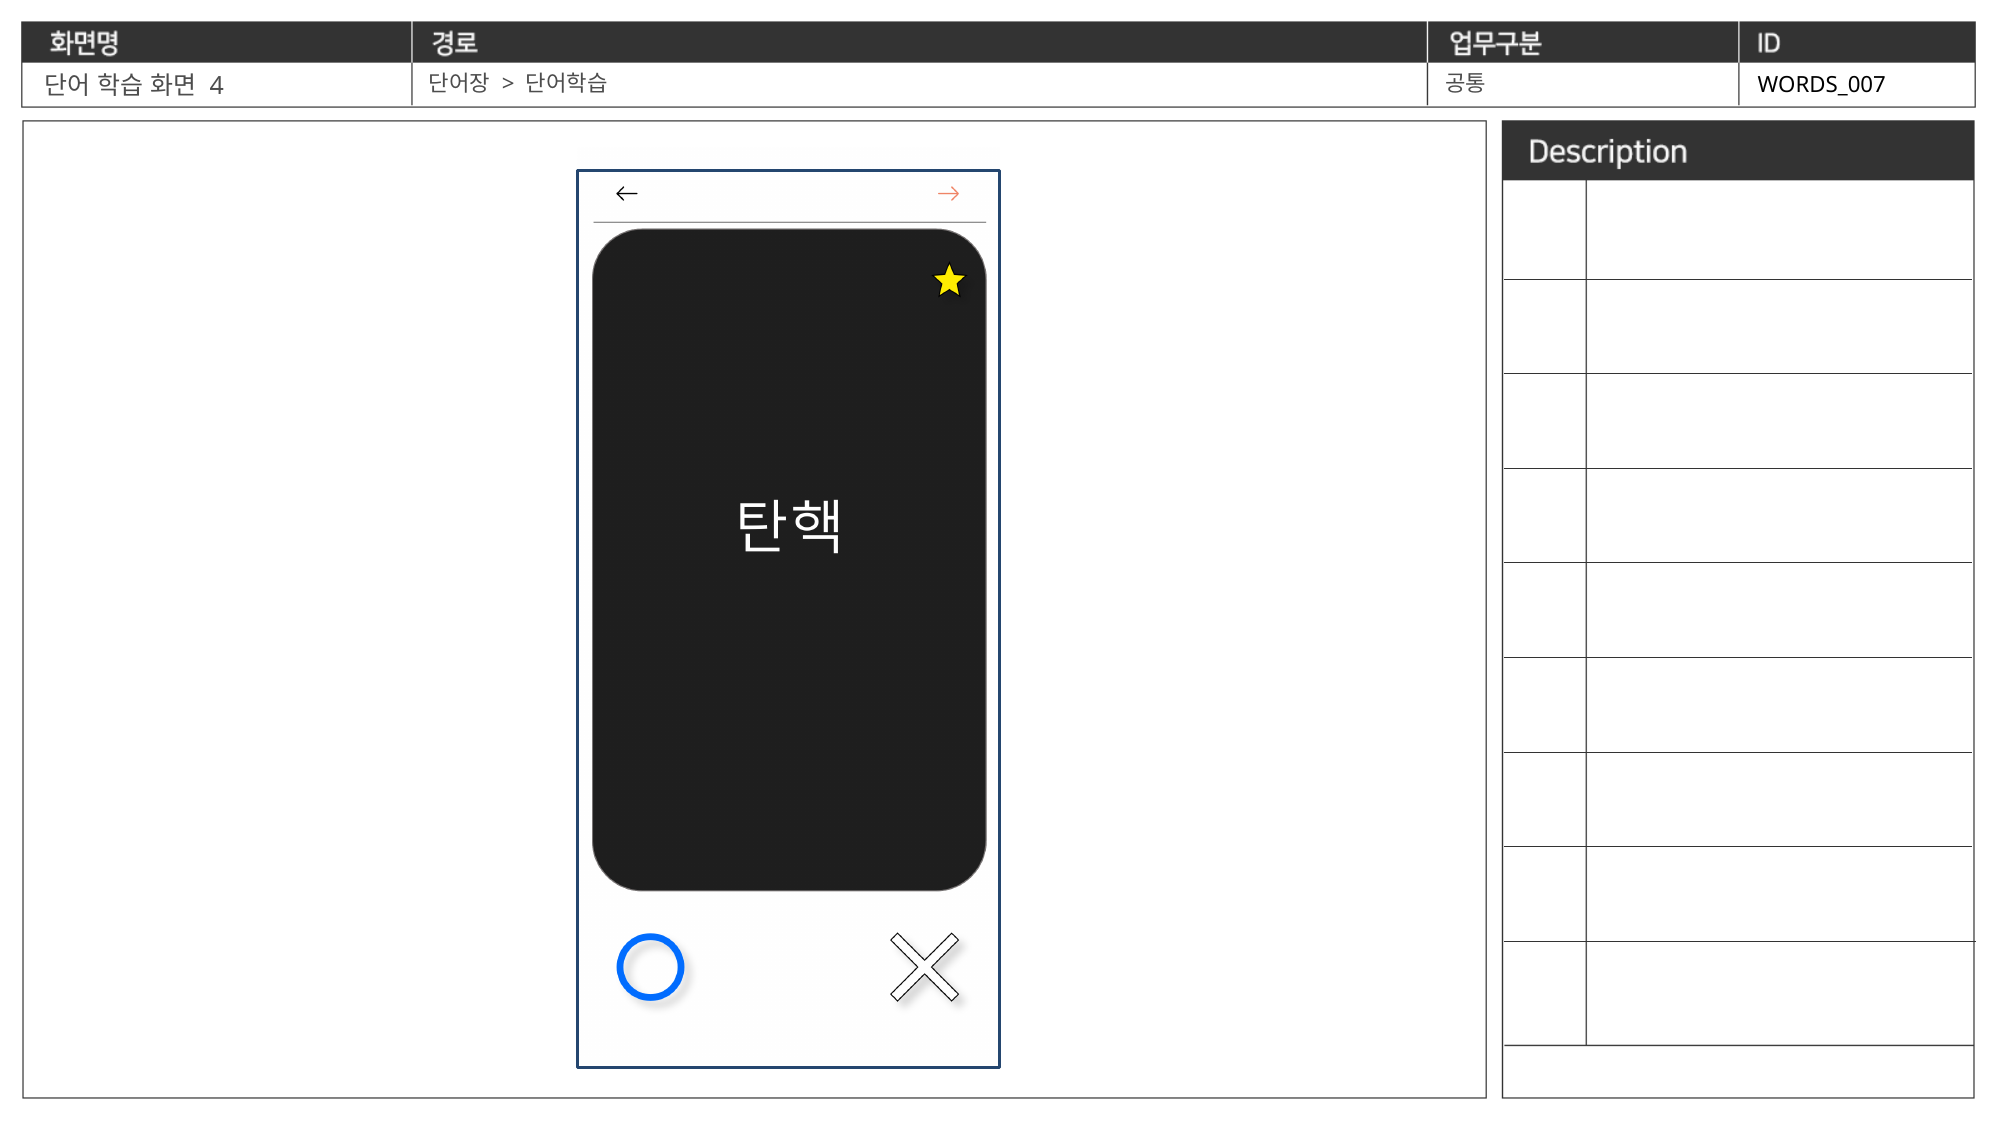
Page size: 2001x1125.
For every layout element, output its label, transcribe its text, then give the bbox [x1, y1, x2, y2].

text_box WORDS_007 [1742, 63, 1902, 105]
text_box 단어 학습 화면 4 [29, 61, 407, 107]
text_box 단어장 > 단어학습 [414, 61, 1419, 104]
text_box 공통 [1430, 61, 1741, 104]
picture [0, 0, 2001, 1125]
